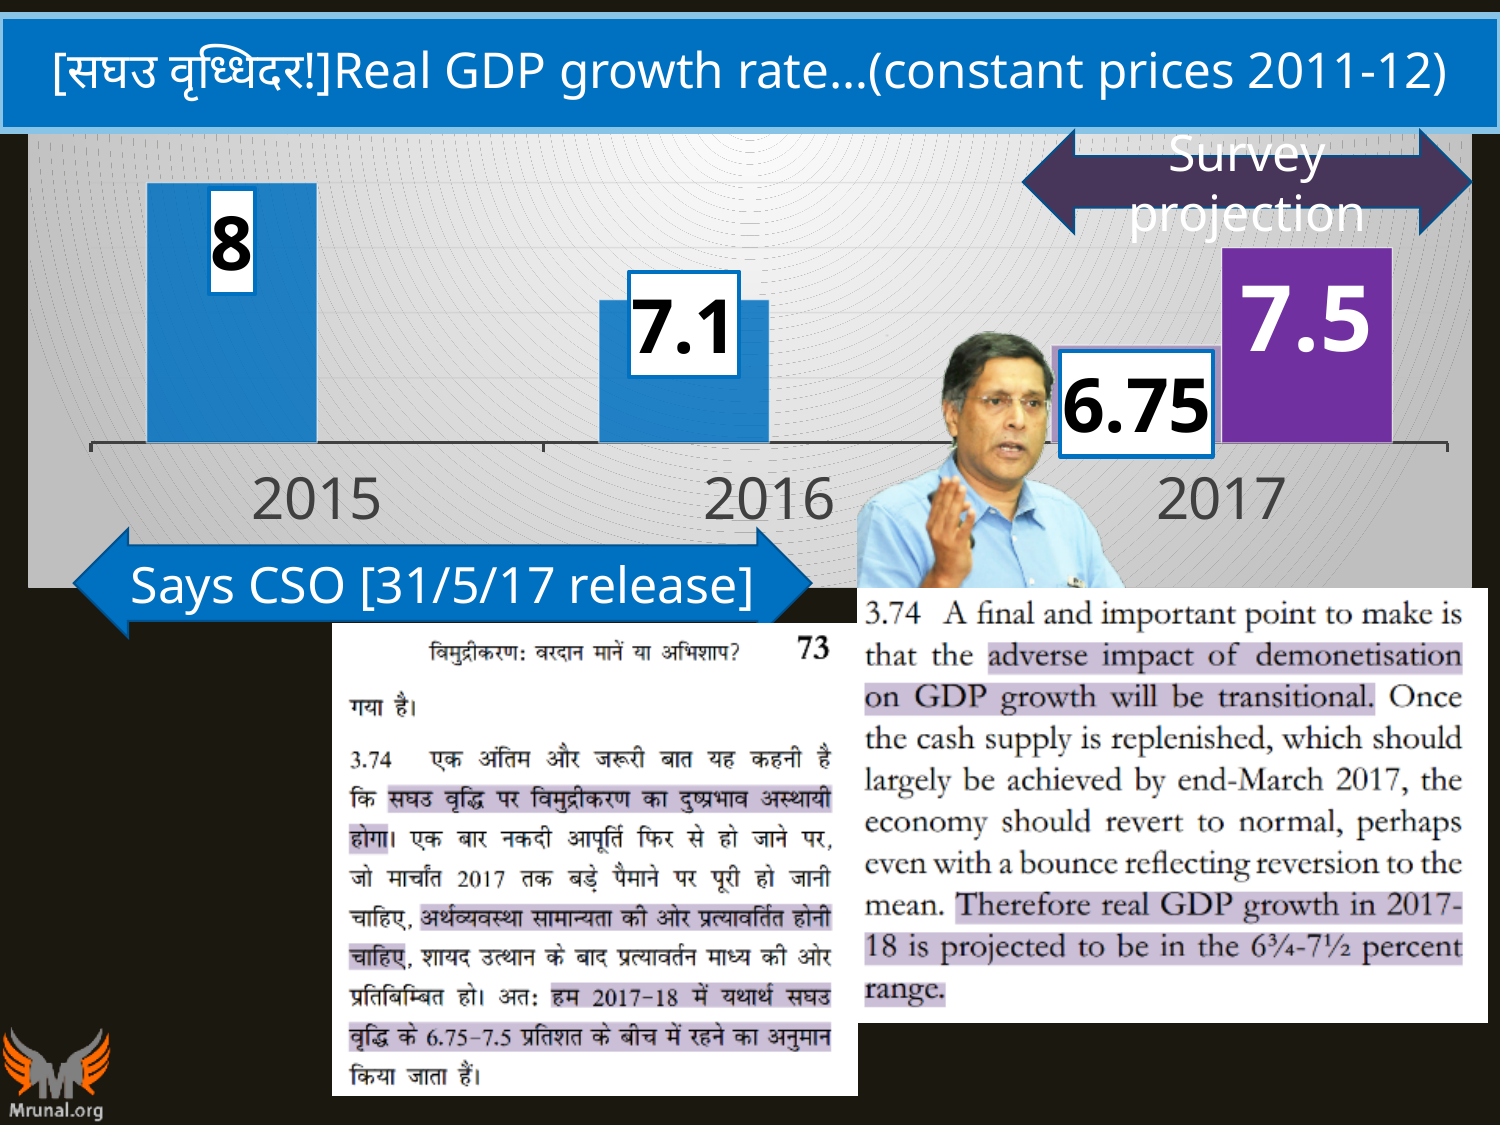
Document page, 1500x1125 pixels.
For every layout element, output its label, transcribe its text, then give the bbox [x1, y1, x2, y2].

text_box Says CSO [31/5/17 release] [78, 589, 332, 640]
picture [857, 324, 1129, 588]
chart [28, 104, 1472, 589]
picture [0, 1024, 114, 1125]
title [सघउ वृध्धिदर!]Real GDP growth rate…(constant prices 2011-12) [0, 12, 1500, 134]
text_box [332, 588, 1488, 1096]
